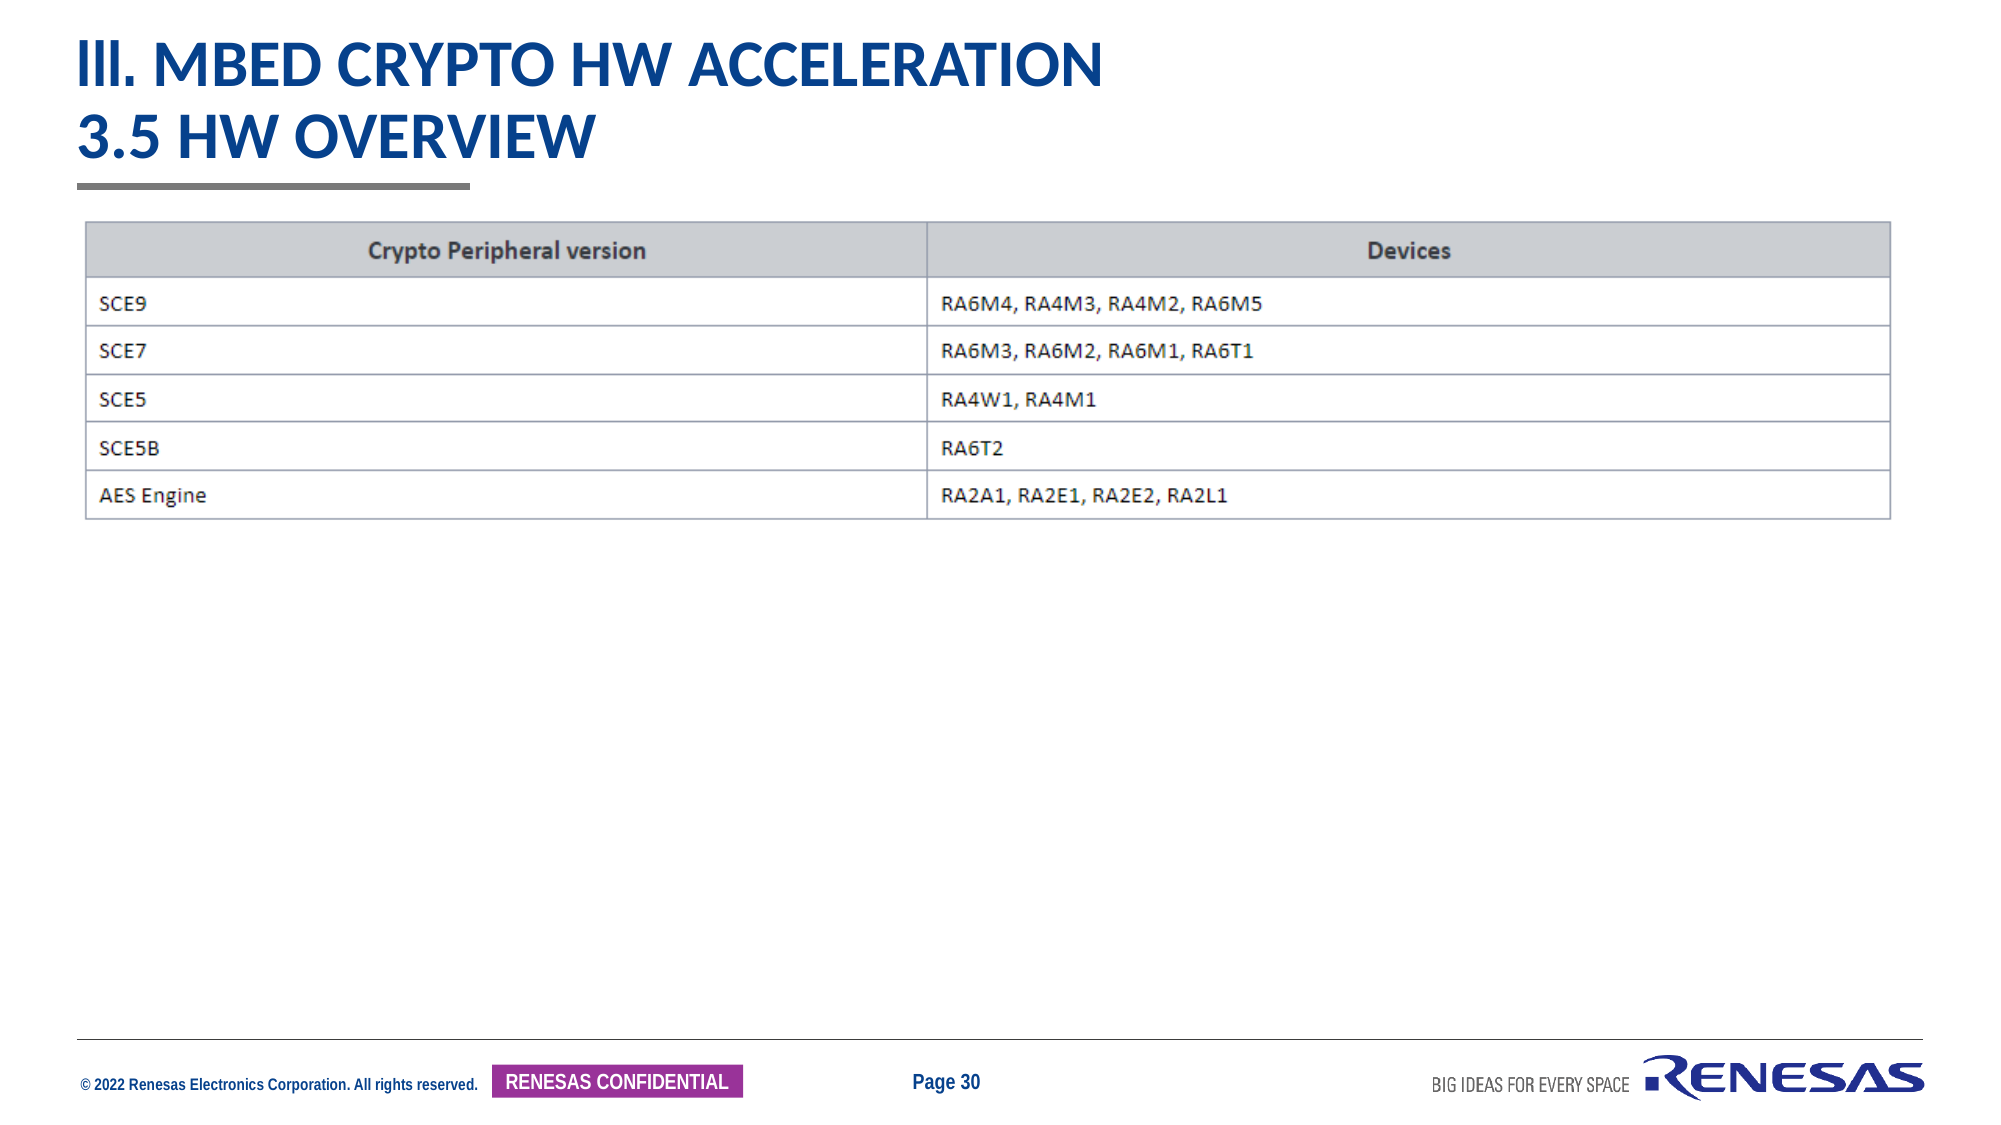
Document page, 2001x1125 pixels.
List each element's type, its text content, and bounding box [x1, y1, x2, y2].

picture [1425, 1049, 1933, 1106]
title iii. Mbed Crypto HW Acceleration 3.5 HW overview [76, 27, 1922, 173]
picture [76, 209, 1907, 531]
